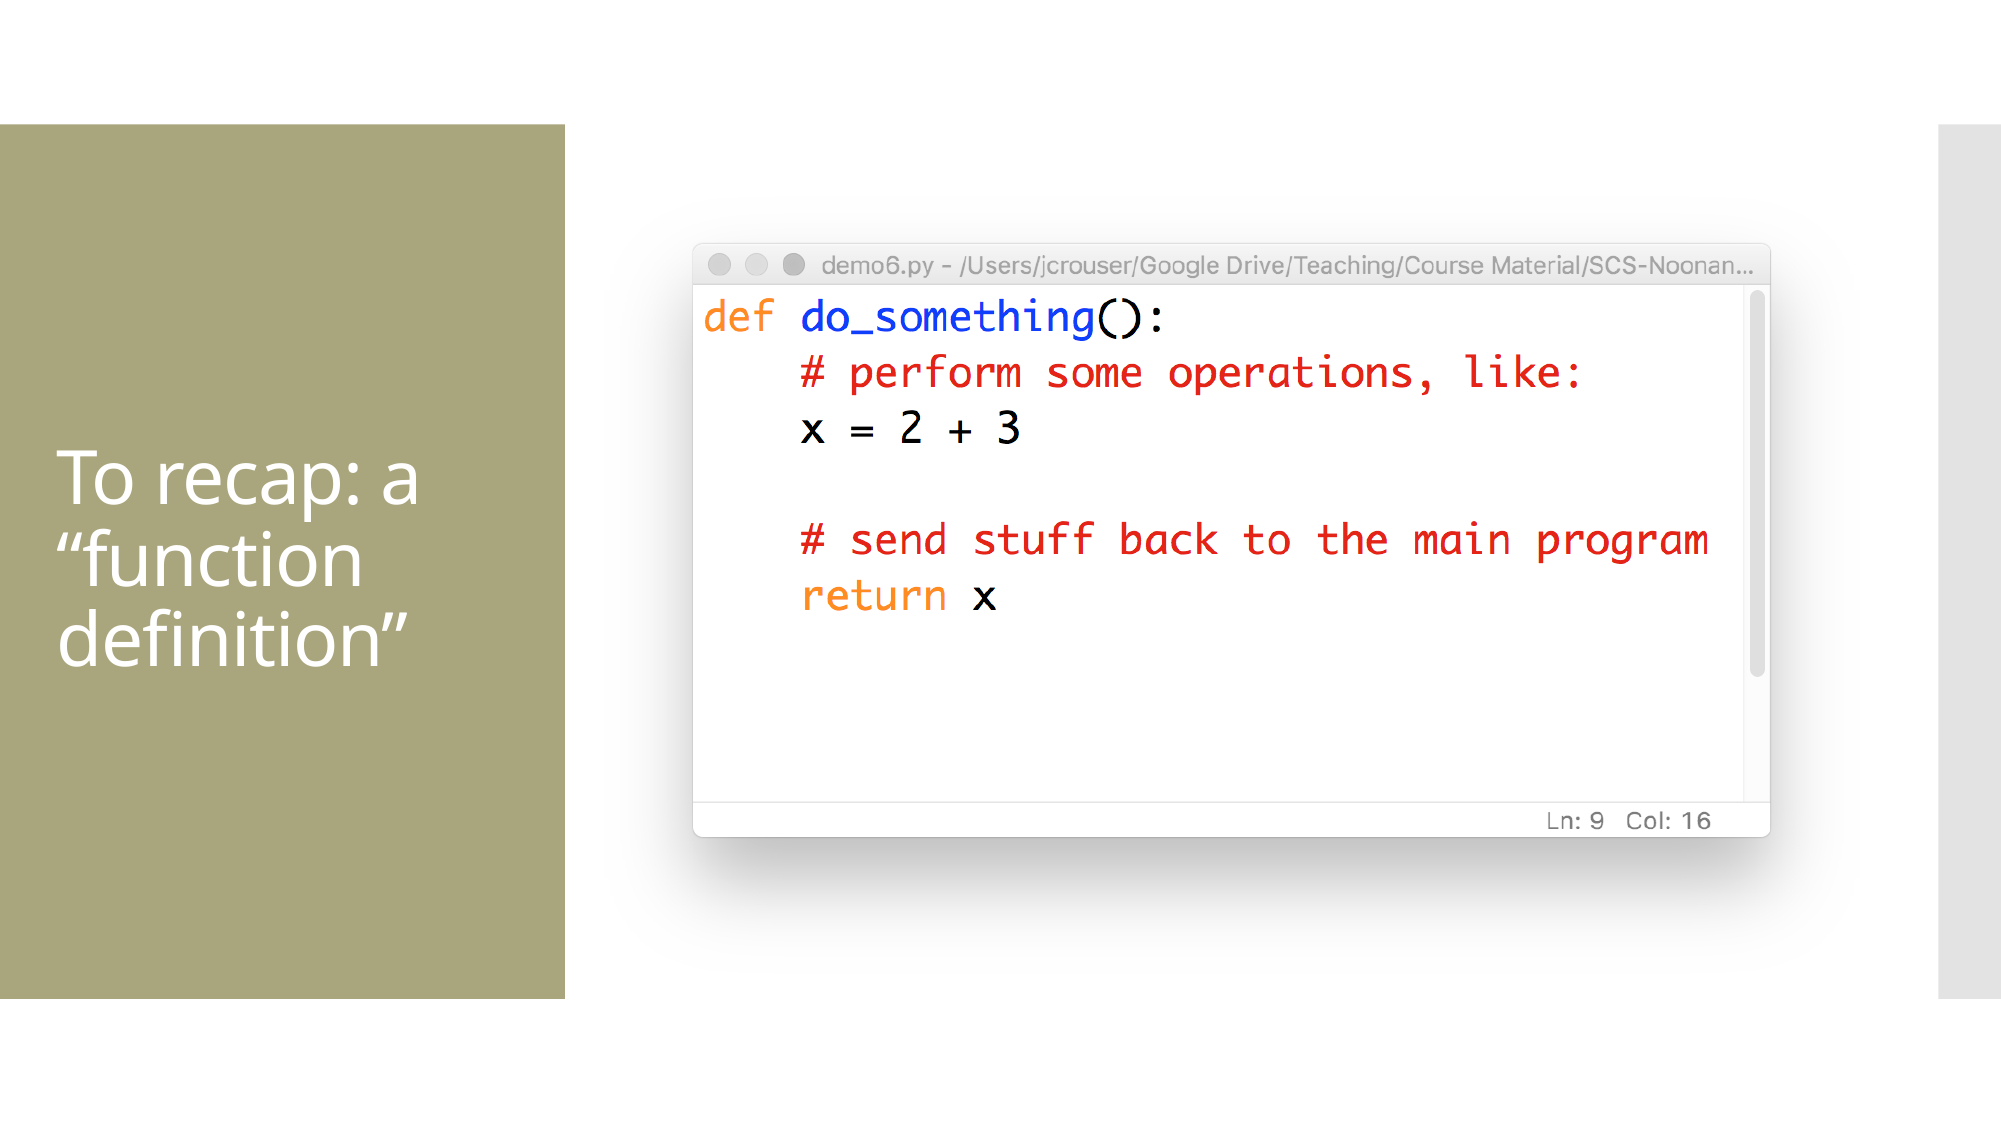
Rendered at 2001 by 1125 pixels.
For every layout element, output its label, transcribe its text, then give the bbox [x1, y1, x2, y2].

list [589, 184, 1875, 985]
title To recap: a “function definition” [41, 184, 525, 940]
picture [699, 289, 1715, 626]
